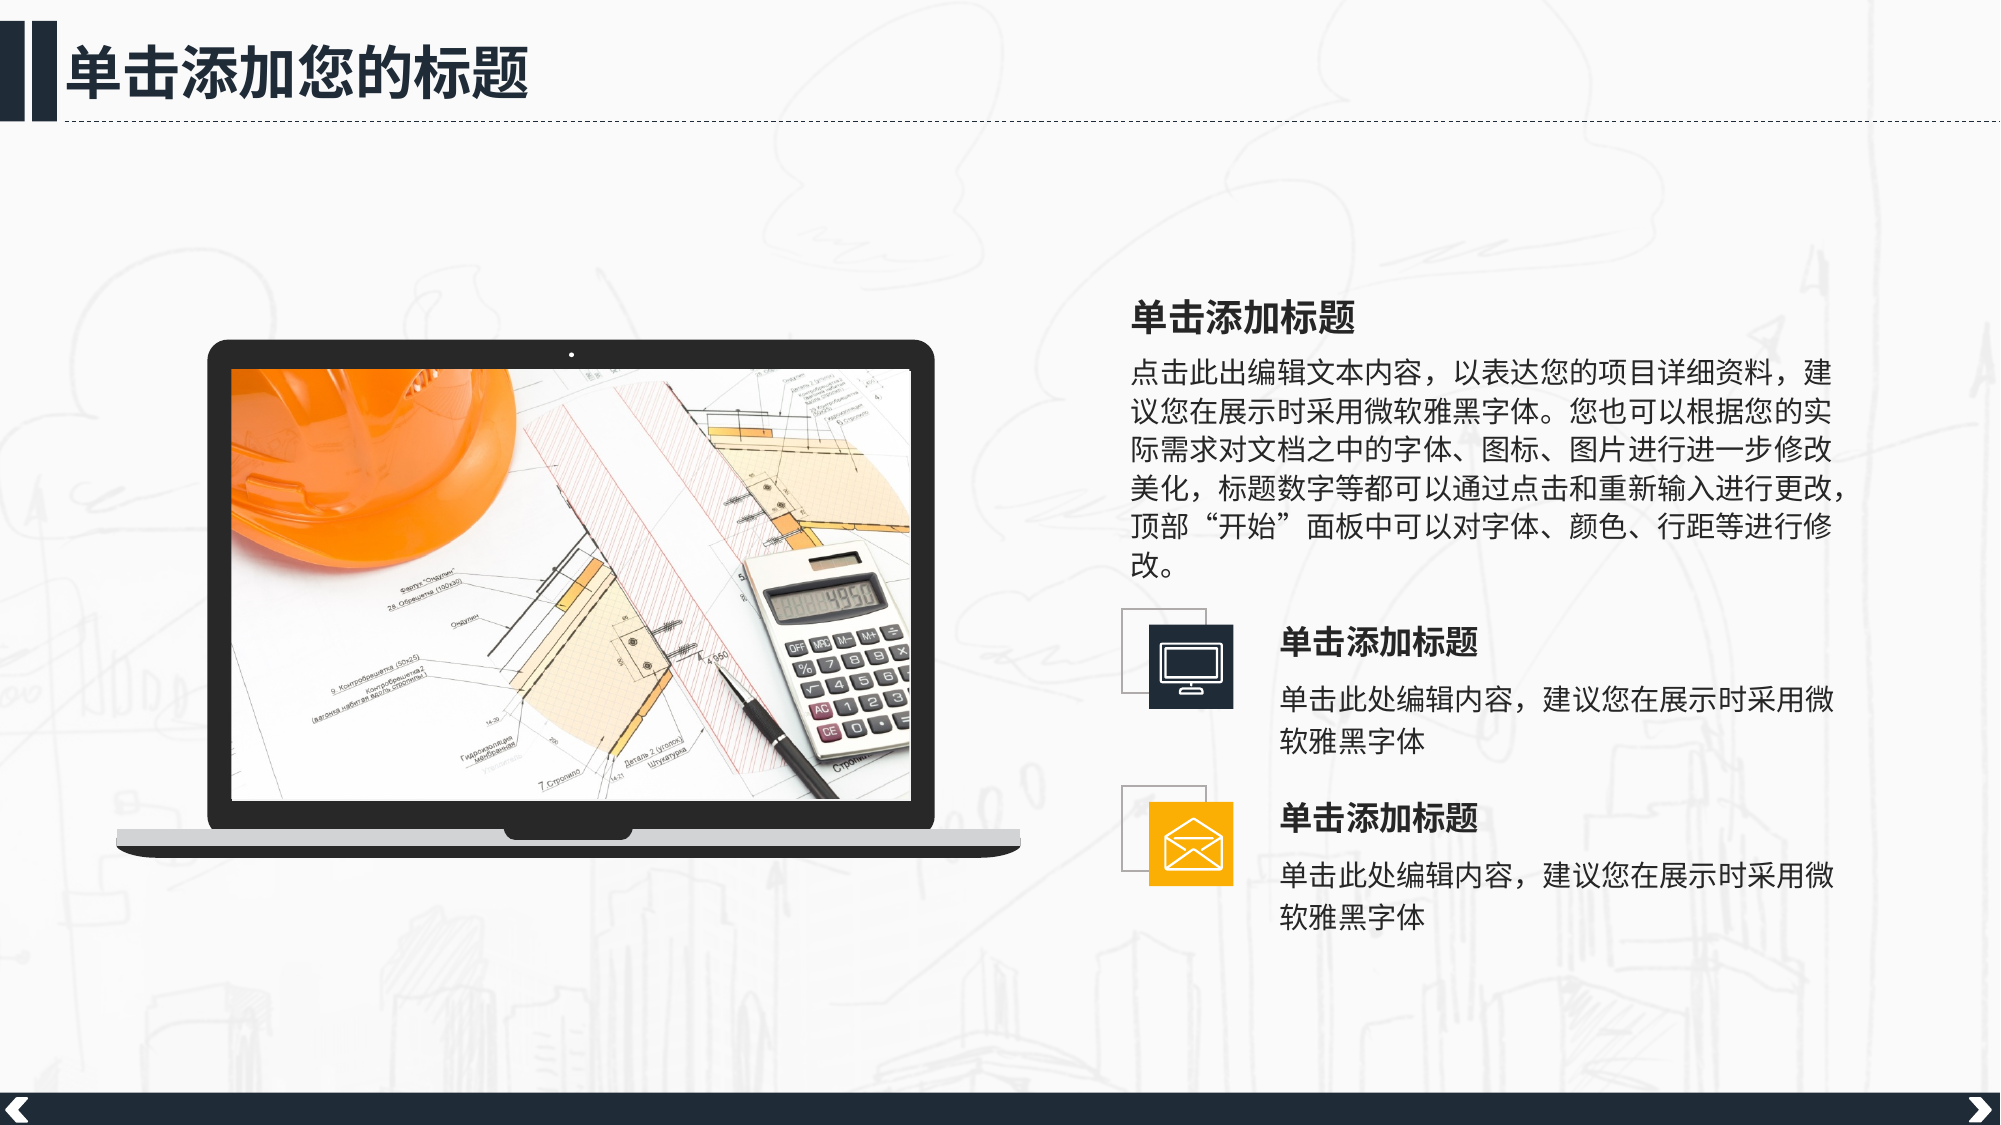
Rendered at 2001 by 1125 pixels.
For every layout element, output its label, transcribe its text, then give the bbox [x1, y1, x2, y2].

text_box 单击添加标题 [1130, 284, 1392, 339]
text_box [1159, 642, 1223, 687]
text_box [1148, 801, 1235, 887]
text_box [116, 339, 1021, 859]
text_box [1148, 624, 1235, 710]
text_box [1164, 647, 1219, 679]
text_box 点击此出编辑文本内容，以表达您的项目详细资料，建议您在展示时采用微软雅黑字体。您也可以根据您的实际需求对文档之中的字体、图标、图片进行进一步修改美化，标题数字等都可以通过点击和重新输入进行更改，顶部“开始”面板中可以对字体、颜色、行距等进行修改。 [1130, 351, 1857, 583]
text_box [1121, 608, 1207, 694]
text_box [1178, 687, 1204, 695]
text_box [1164, 817, 1223, 871]
text_box 单击此处编辑内容，建议您在展示时采用微软雅黑字体 [1264, 842, 1857, 942]
text_box 单击添加标题 [1264, 613, 1523, 669]
text_box [1121, 785, 1207, 872]
text_box 单击添加标题 [1264, 789, 1523, 845]
text_box 单击此处编辑内容，建议您在展示时采用微软雅黑字体 [1264, 666, 1857, 766]
